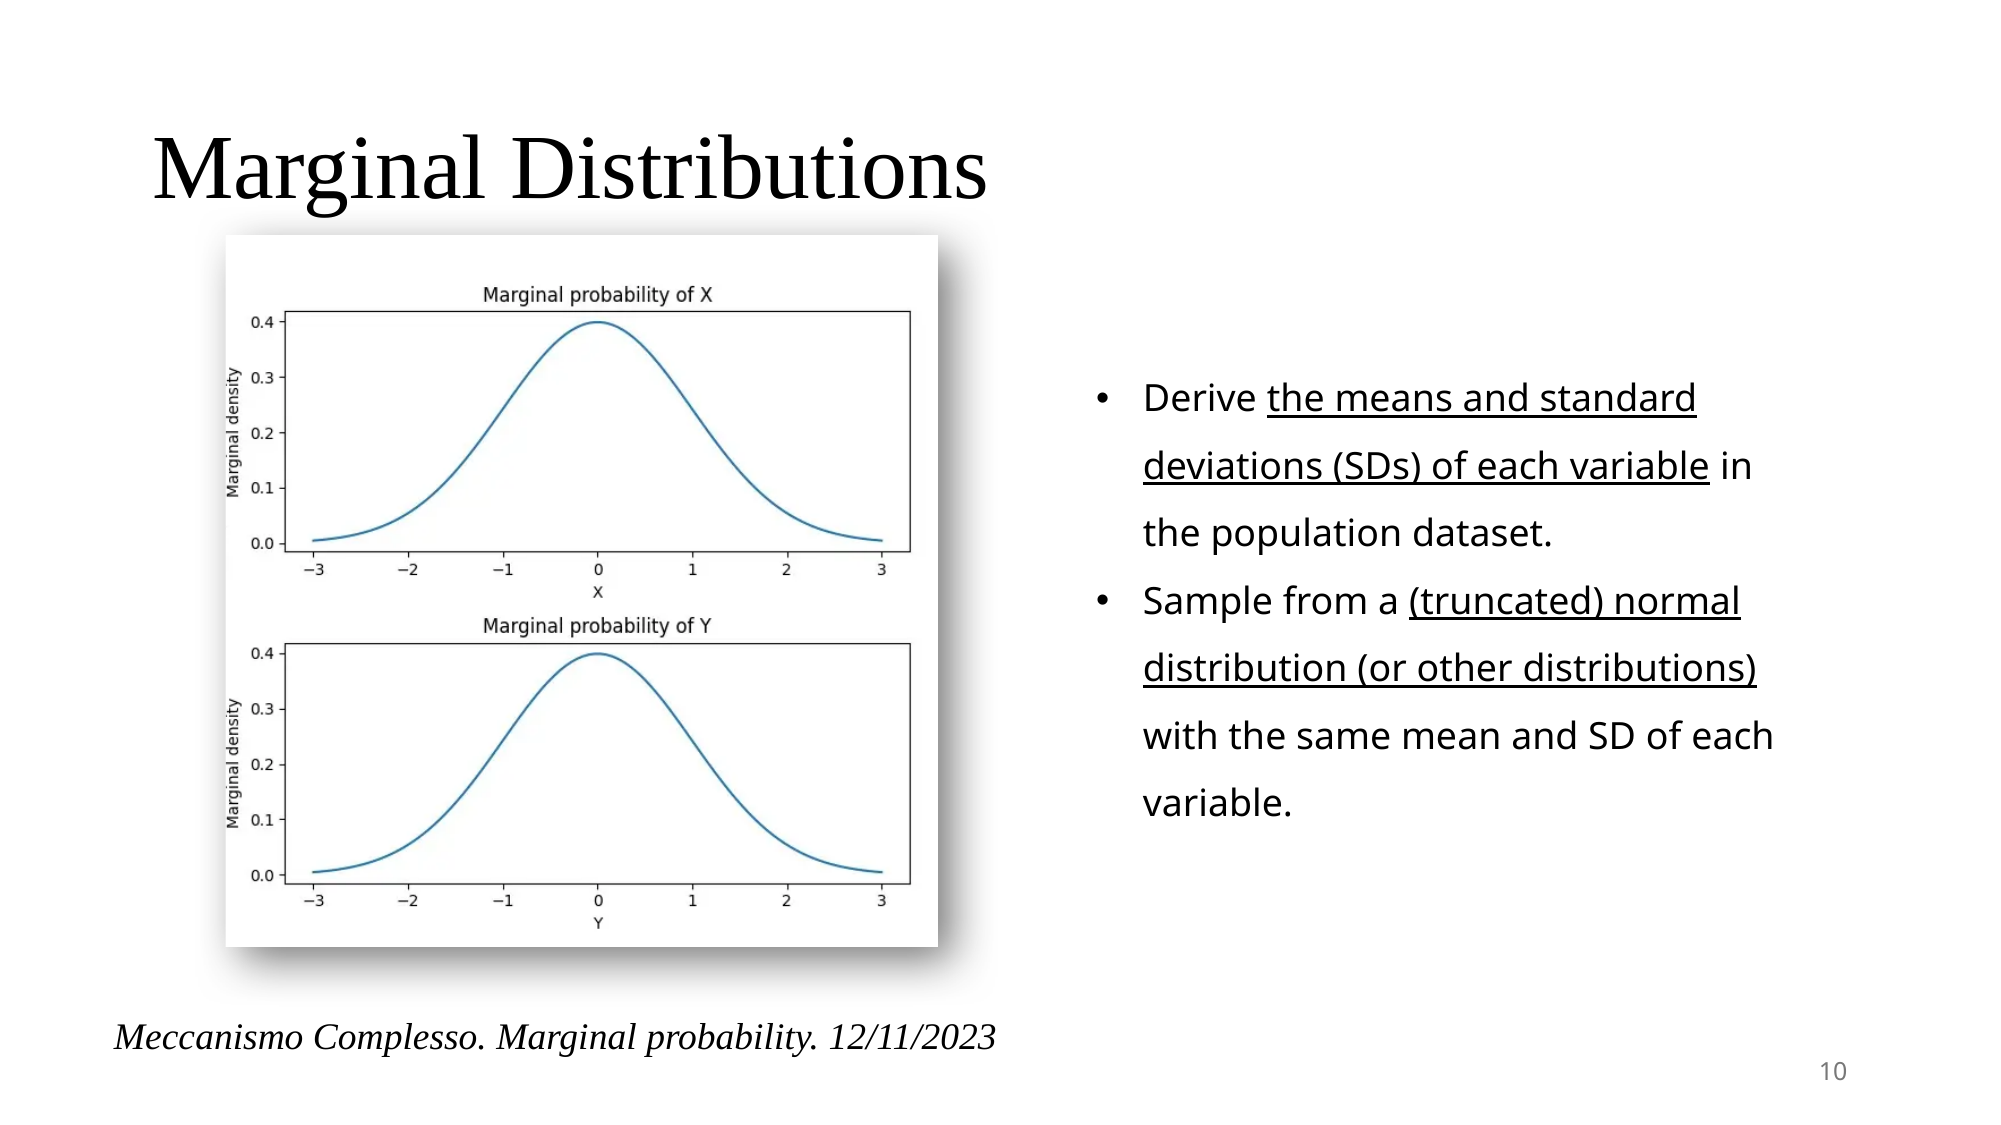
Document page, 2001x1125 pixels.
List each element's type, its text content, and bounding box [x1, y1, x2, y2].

text_box Meccanismo Complesso. Marginal probability. 12/11/2023 [99, 1004, 1013, 1065]
picture [225, 234, 939, 947]
slide_number 10 [1412, 1042, 1863, 1103]
text_box Derive the means and standard deviations (SDs) of each variable in the population dataset. Sample from a (truncated) normal distribution (or other distributions) with the same mean and SD of each variable. [1081, 344, 1834, 900]
title Marginal Distributions [137, 59, 1863, 278]
